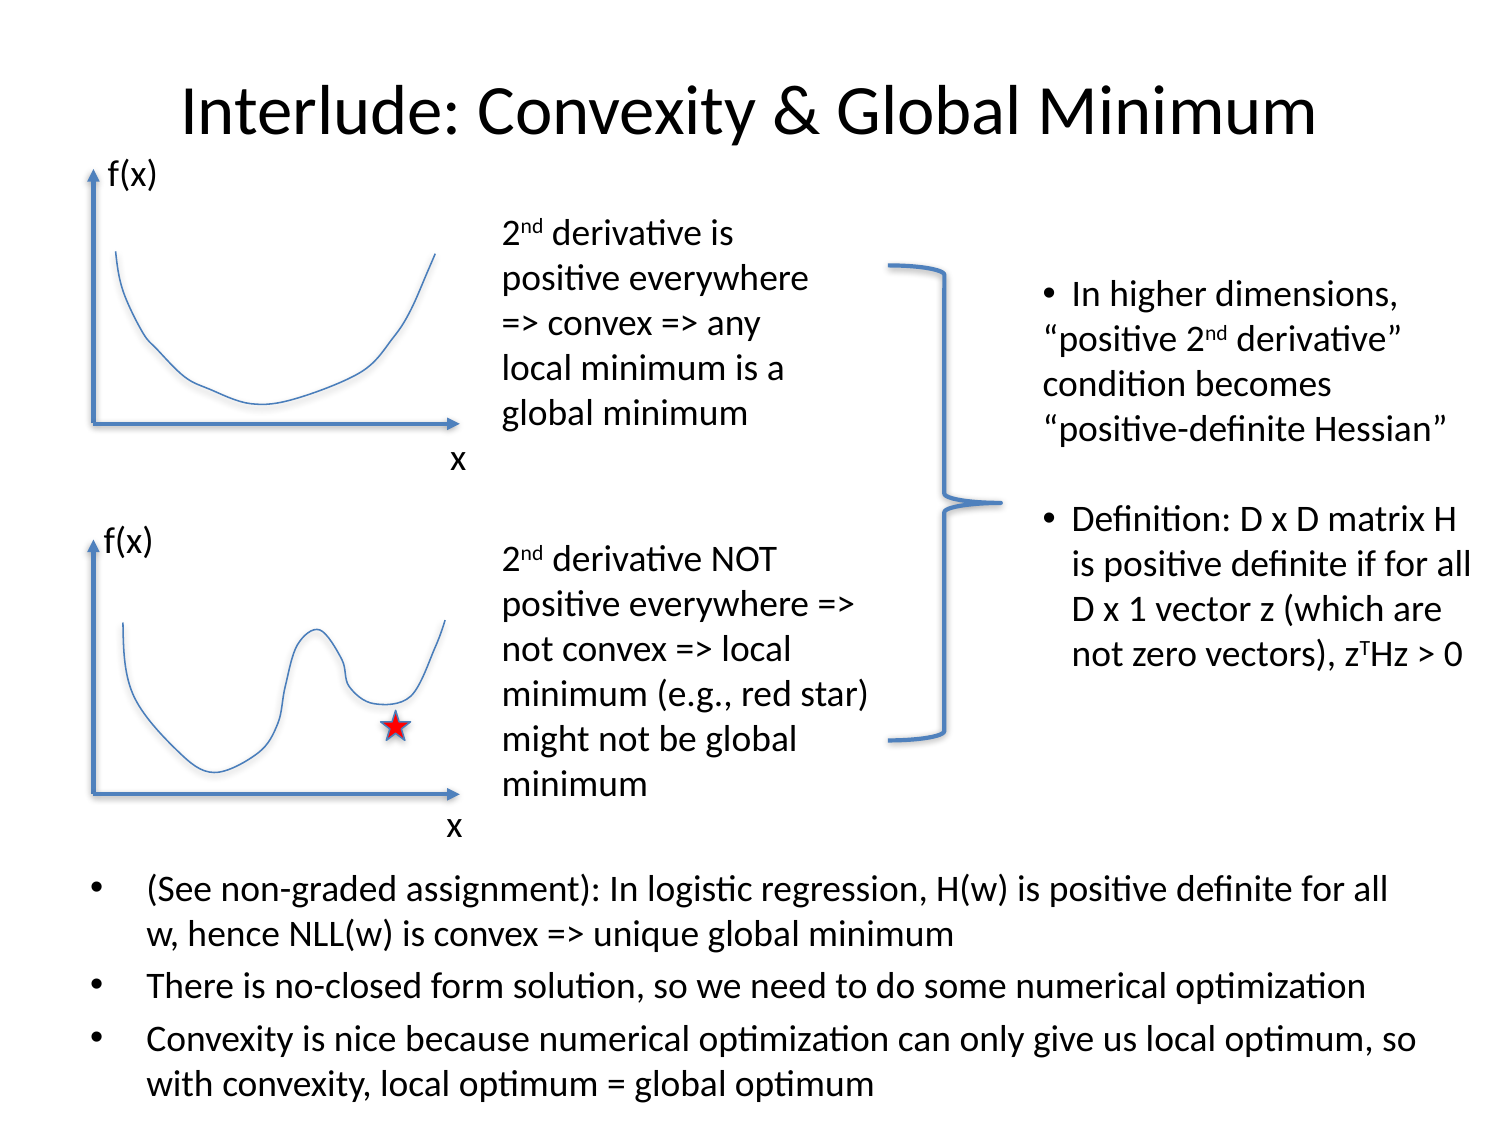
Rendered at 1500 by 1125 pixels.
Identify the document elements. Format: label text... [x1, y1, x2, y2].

text_box [114, 251, 436, 406]
text_box 2nd derivative is positive everywhere => convex => any local minimum is a global minimum [486, 200, 843, 440]
text_box f(x) [92, 141, 173, 202]
text_box x [435, 425, 482, 485]
text_box x [431, 792, 478, 852]
text_box 2nd derivative NOT positive everywhere => not convex => local minimum (e.g., red star) might not be global minimum [486, 526, 888, 812]
text_box [122, 619, 446, 774]
list (See non-graded assignment): In logistic regression, H(w) is positive definite for all w, hence NLL(w) is convex => unique global minimum There is no-closed form solution, so we need to do some numerical optimization Convexity is nice because numerical optimization can only give us local optimum, so with convexity, local optimum = global optimum [75, 856, 1444, 1101]
text_box [887, 263, 1003, 743]
text_box [379, 709, 412, 741]
text_box In higher dimensions, “positive 2nd derivative” condition becomes “positive-definite Hessian” Definition: D x D matrix H is positive definite if for all D x 1 vector z (which are not zero vectors), zTHz > 0 [1027, 262, 1500, 682]
text_box f(x) [88, 508, 169, 569]
title Interlude: Convexity & Global Minimum [0, 12, 1500, 201]
